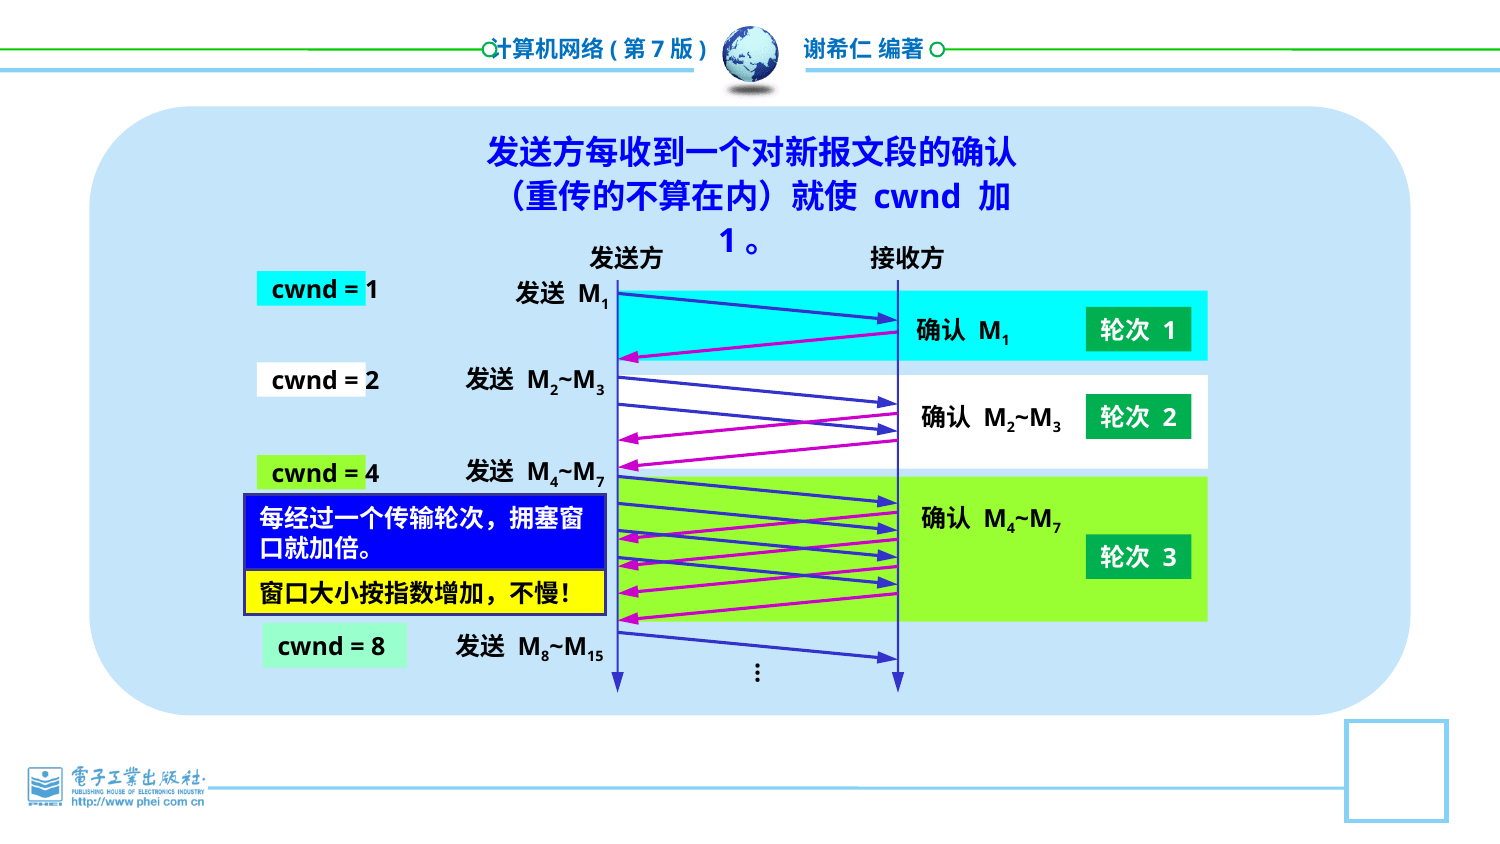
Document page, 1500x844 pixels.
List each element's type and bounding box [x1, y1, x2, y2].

picture [720, 24, 780, 100]
text_box [87, 104, 1413, 718]
picture [23, 764, 208, 809]
